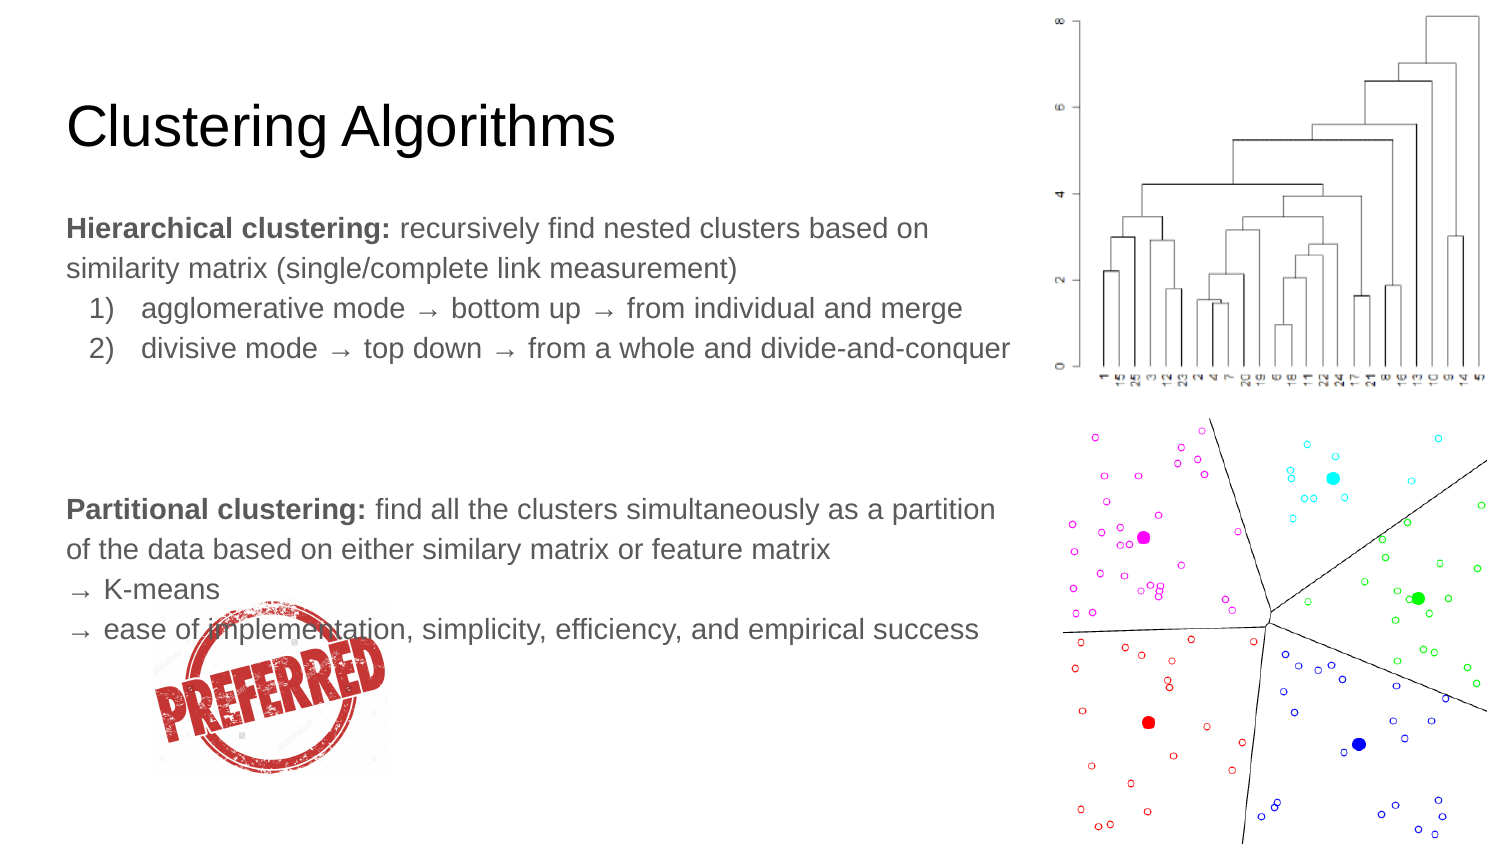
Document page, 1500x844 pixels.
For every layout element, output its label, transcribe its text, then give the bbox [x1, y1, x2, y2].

title Clustering Algorithms [51, 72, 1042, 167]
picture [152, 599, 387, 775]
picture [1063, 417, 1489, 844]
picture [1048, 10, 1488, 395]
list Hierarchical clustering: recursively find nested clusters based on similarity matrix (single/complete link measurement) agglomerative mode → bottom up → from individual and merge divisive mode → top down → from a whole and divide-and-conquer Partitional clustering: find all the clusters simultaneously as a partition of the data based on either similary matrix or feature matrix → K-means → ease of implementation, simplicity, efficiency, and empirical success [51, 189, 1033, 750]
